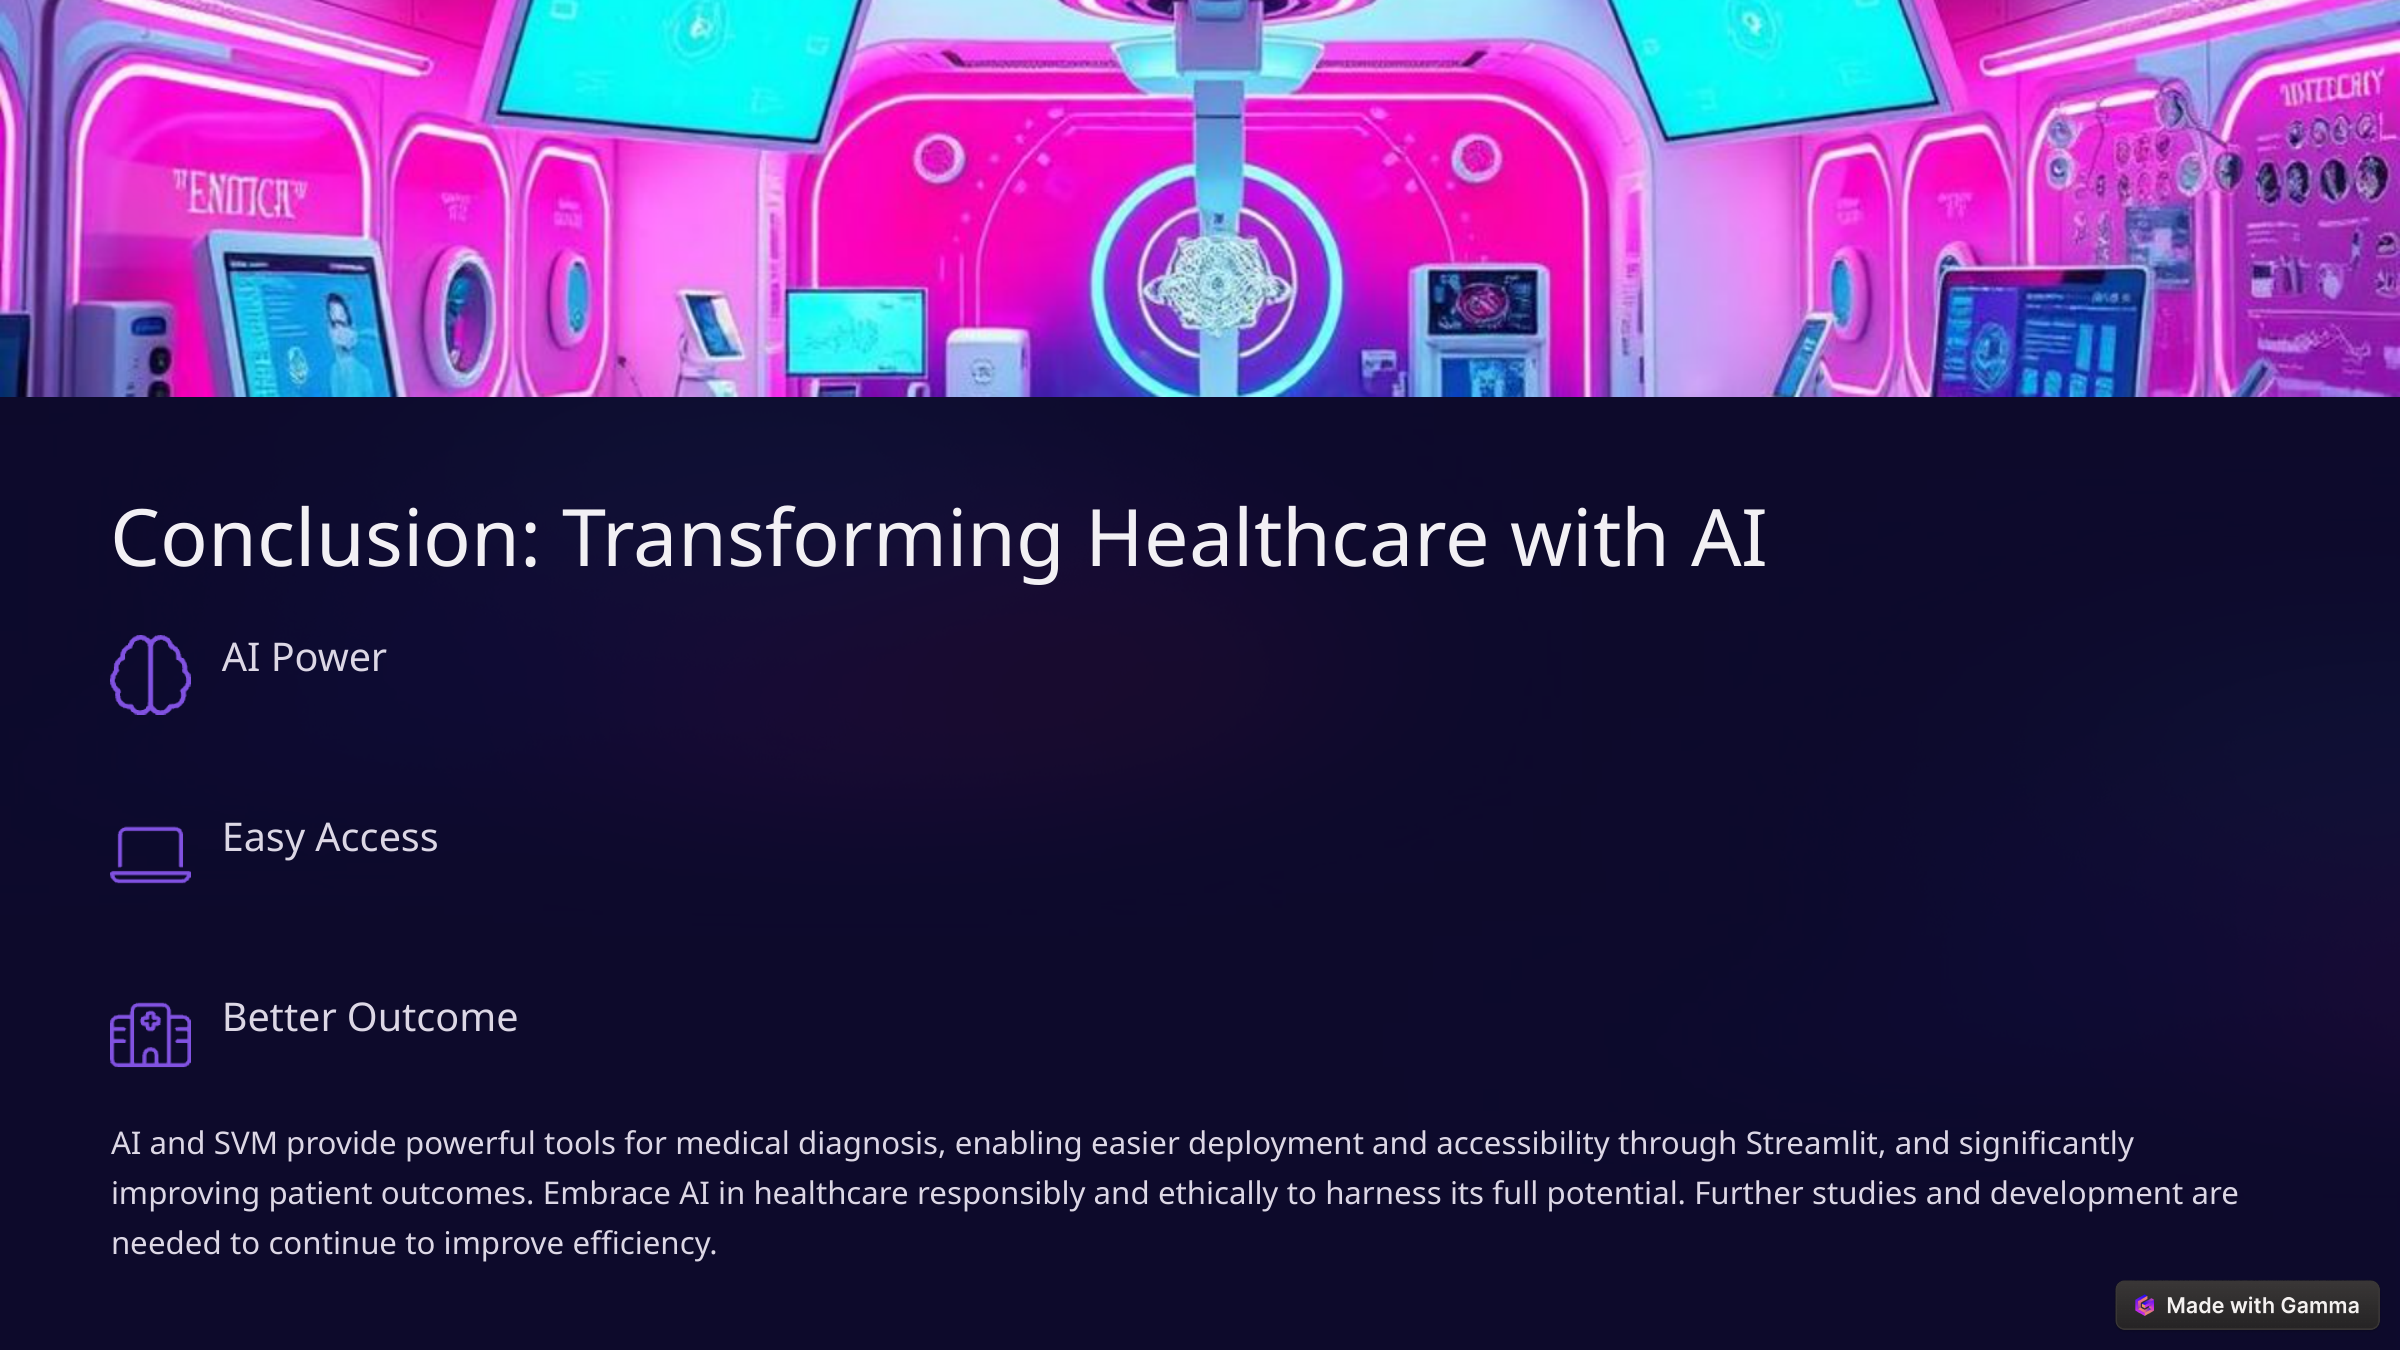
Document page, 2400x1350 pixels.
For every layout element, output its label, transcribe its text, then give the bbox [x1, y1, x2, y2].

text_box Easy Access [221, 810, 619, 860]
picture [270, 316, 286, 322]
picture [2106, 1271, 2389, 1339]
text_box AI and SVM provide powerful tools for medical diagnosis, enabling easier deployment and accessibility through Streamlit, and significantly improving patient outcomes. Embrace AI in healthcare responsibly and ethically to harness its full potential. Further studies and development are needed to continue to improve efficiency. [110, 1110, 2290, 1263]
picture [0, 0, 2400, 397]
picture [110, 635, 191, 716]
text_box Better Outcome [221, 990, 619, 1040]
picture [110, 995, 191, 1075]
text_box AI Power [221, 630, 619, 680]
text_box Conclusion: Transforming Healthcare with AI [110, 483, 1873, 583]
picture [110, 815, 191, 895]
